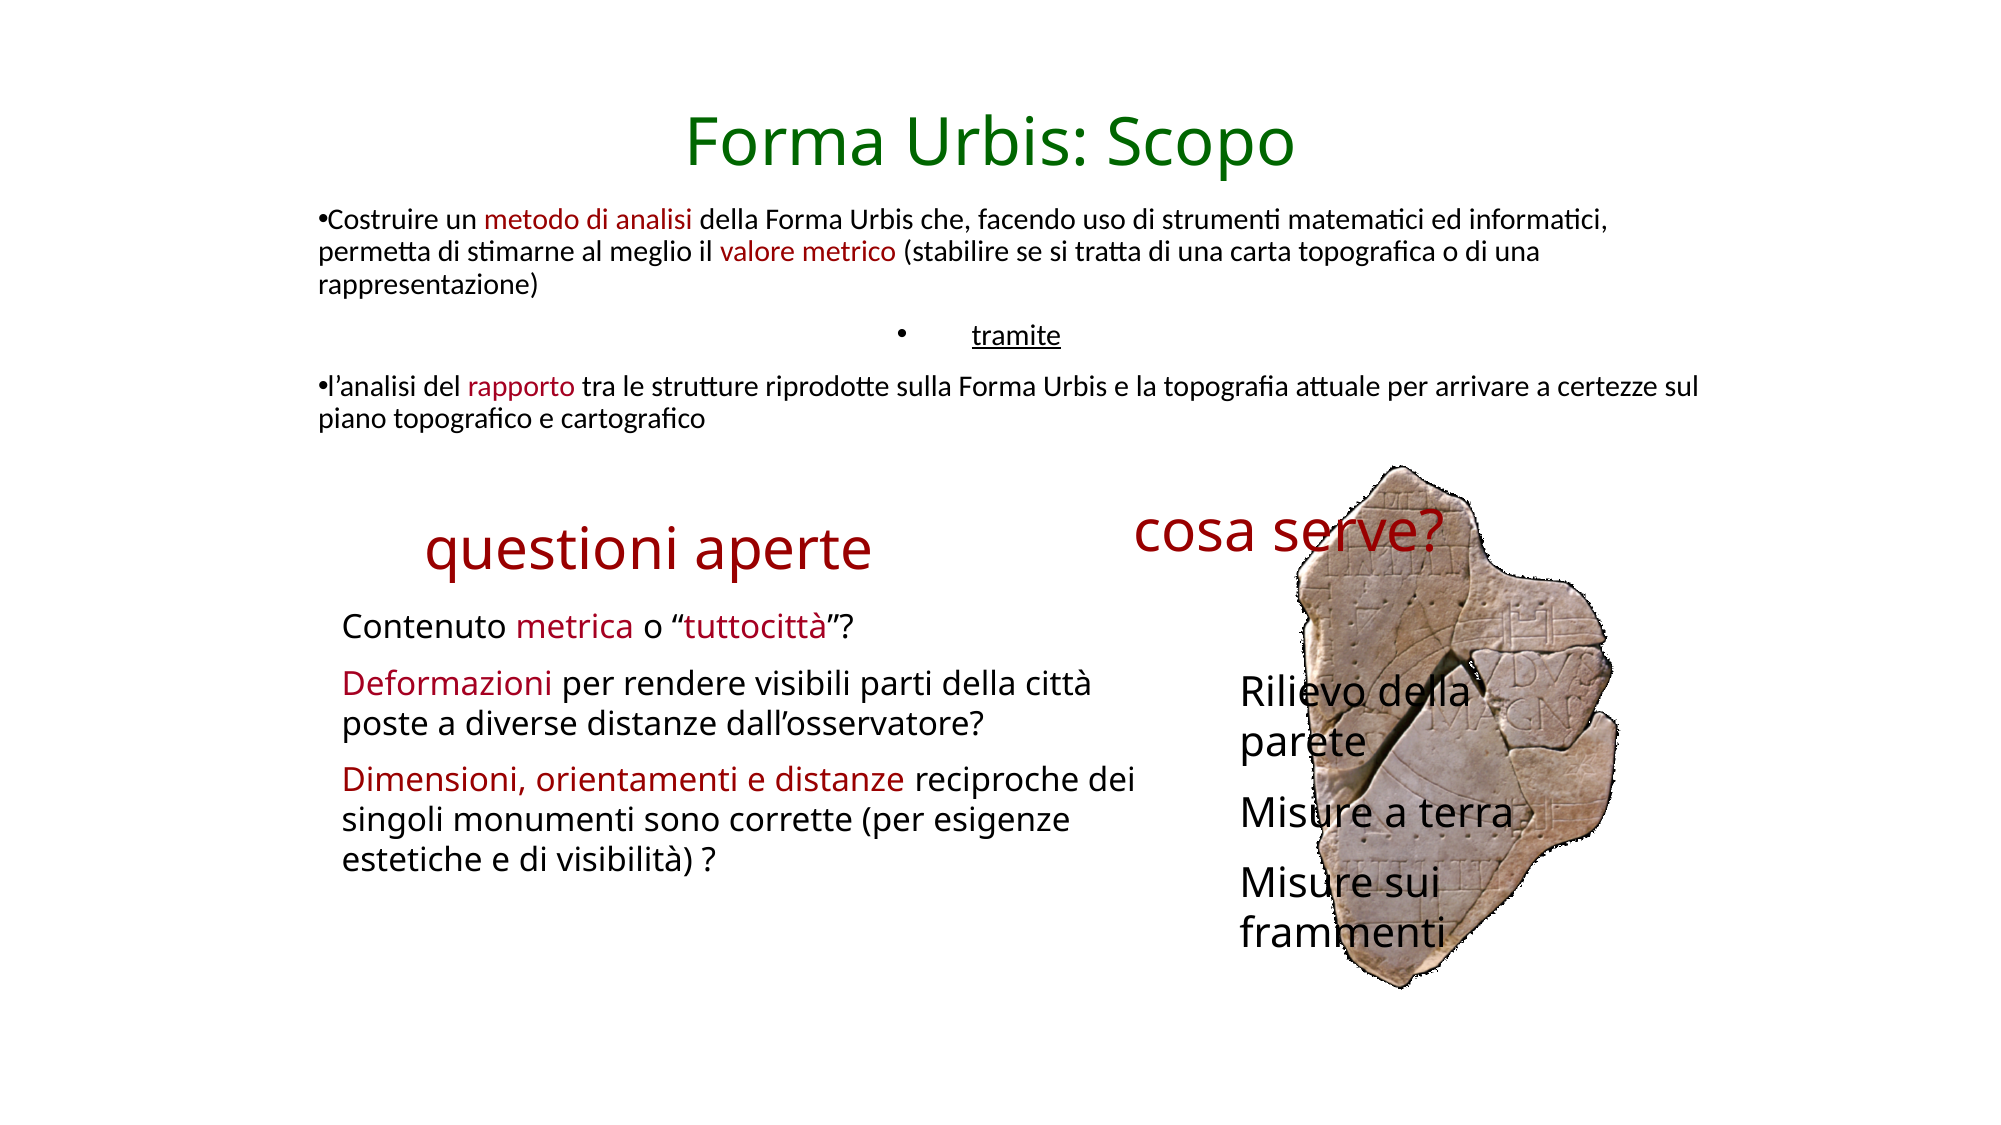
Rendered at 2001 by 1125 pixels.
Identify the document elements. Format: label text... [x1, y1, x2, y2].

title cosa serve? [1118, 489, 1188, 575]
text_box Contenuto metrica o “tuttocittà”? Deformazioni per rendere visibili parti della città poste a diverse distanze dall’osservatore? Dimensioni, orientamenti e distanze reciproche dei singoli monumenti sono corrette (per esigenze estetiche e di visibilità) ? [326, 597, 1188, 886]
list Costruire un metodo di analisi della Forma Urbis che, facendo uso di strumenti matematici ed informatici, permetta di stimarne al meglio il valore metrico (stabilire se si tratta di una carta topografica o di una rappresentazione) tramite l’analisi del rapporto tra le strutture riprodotte sulla Forma Urbis e la topografia attuale per arrivare a certezze sul piano topografico e cartografico [303, 196, 1721, 445]
picture [1188, 385, 1669, 1043]
text_box questioni aperte [409, 503, 1012, 589]
text_box Forma Urbis: Scopo [324, 91, 1675, 186]
